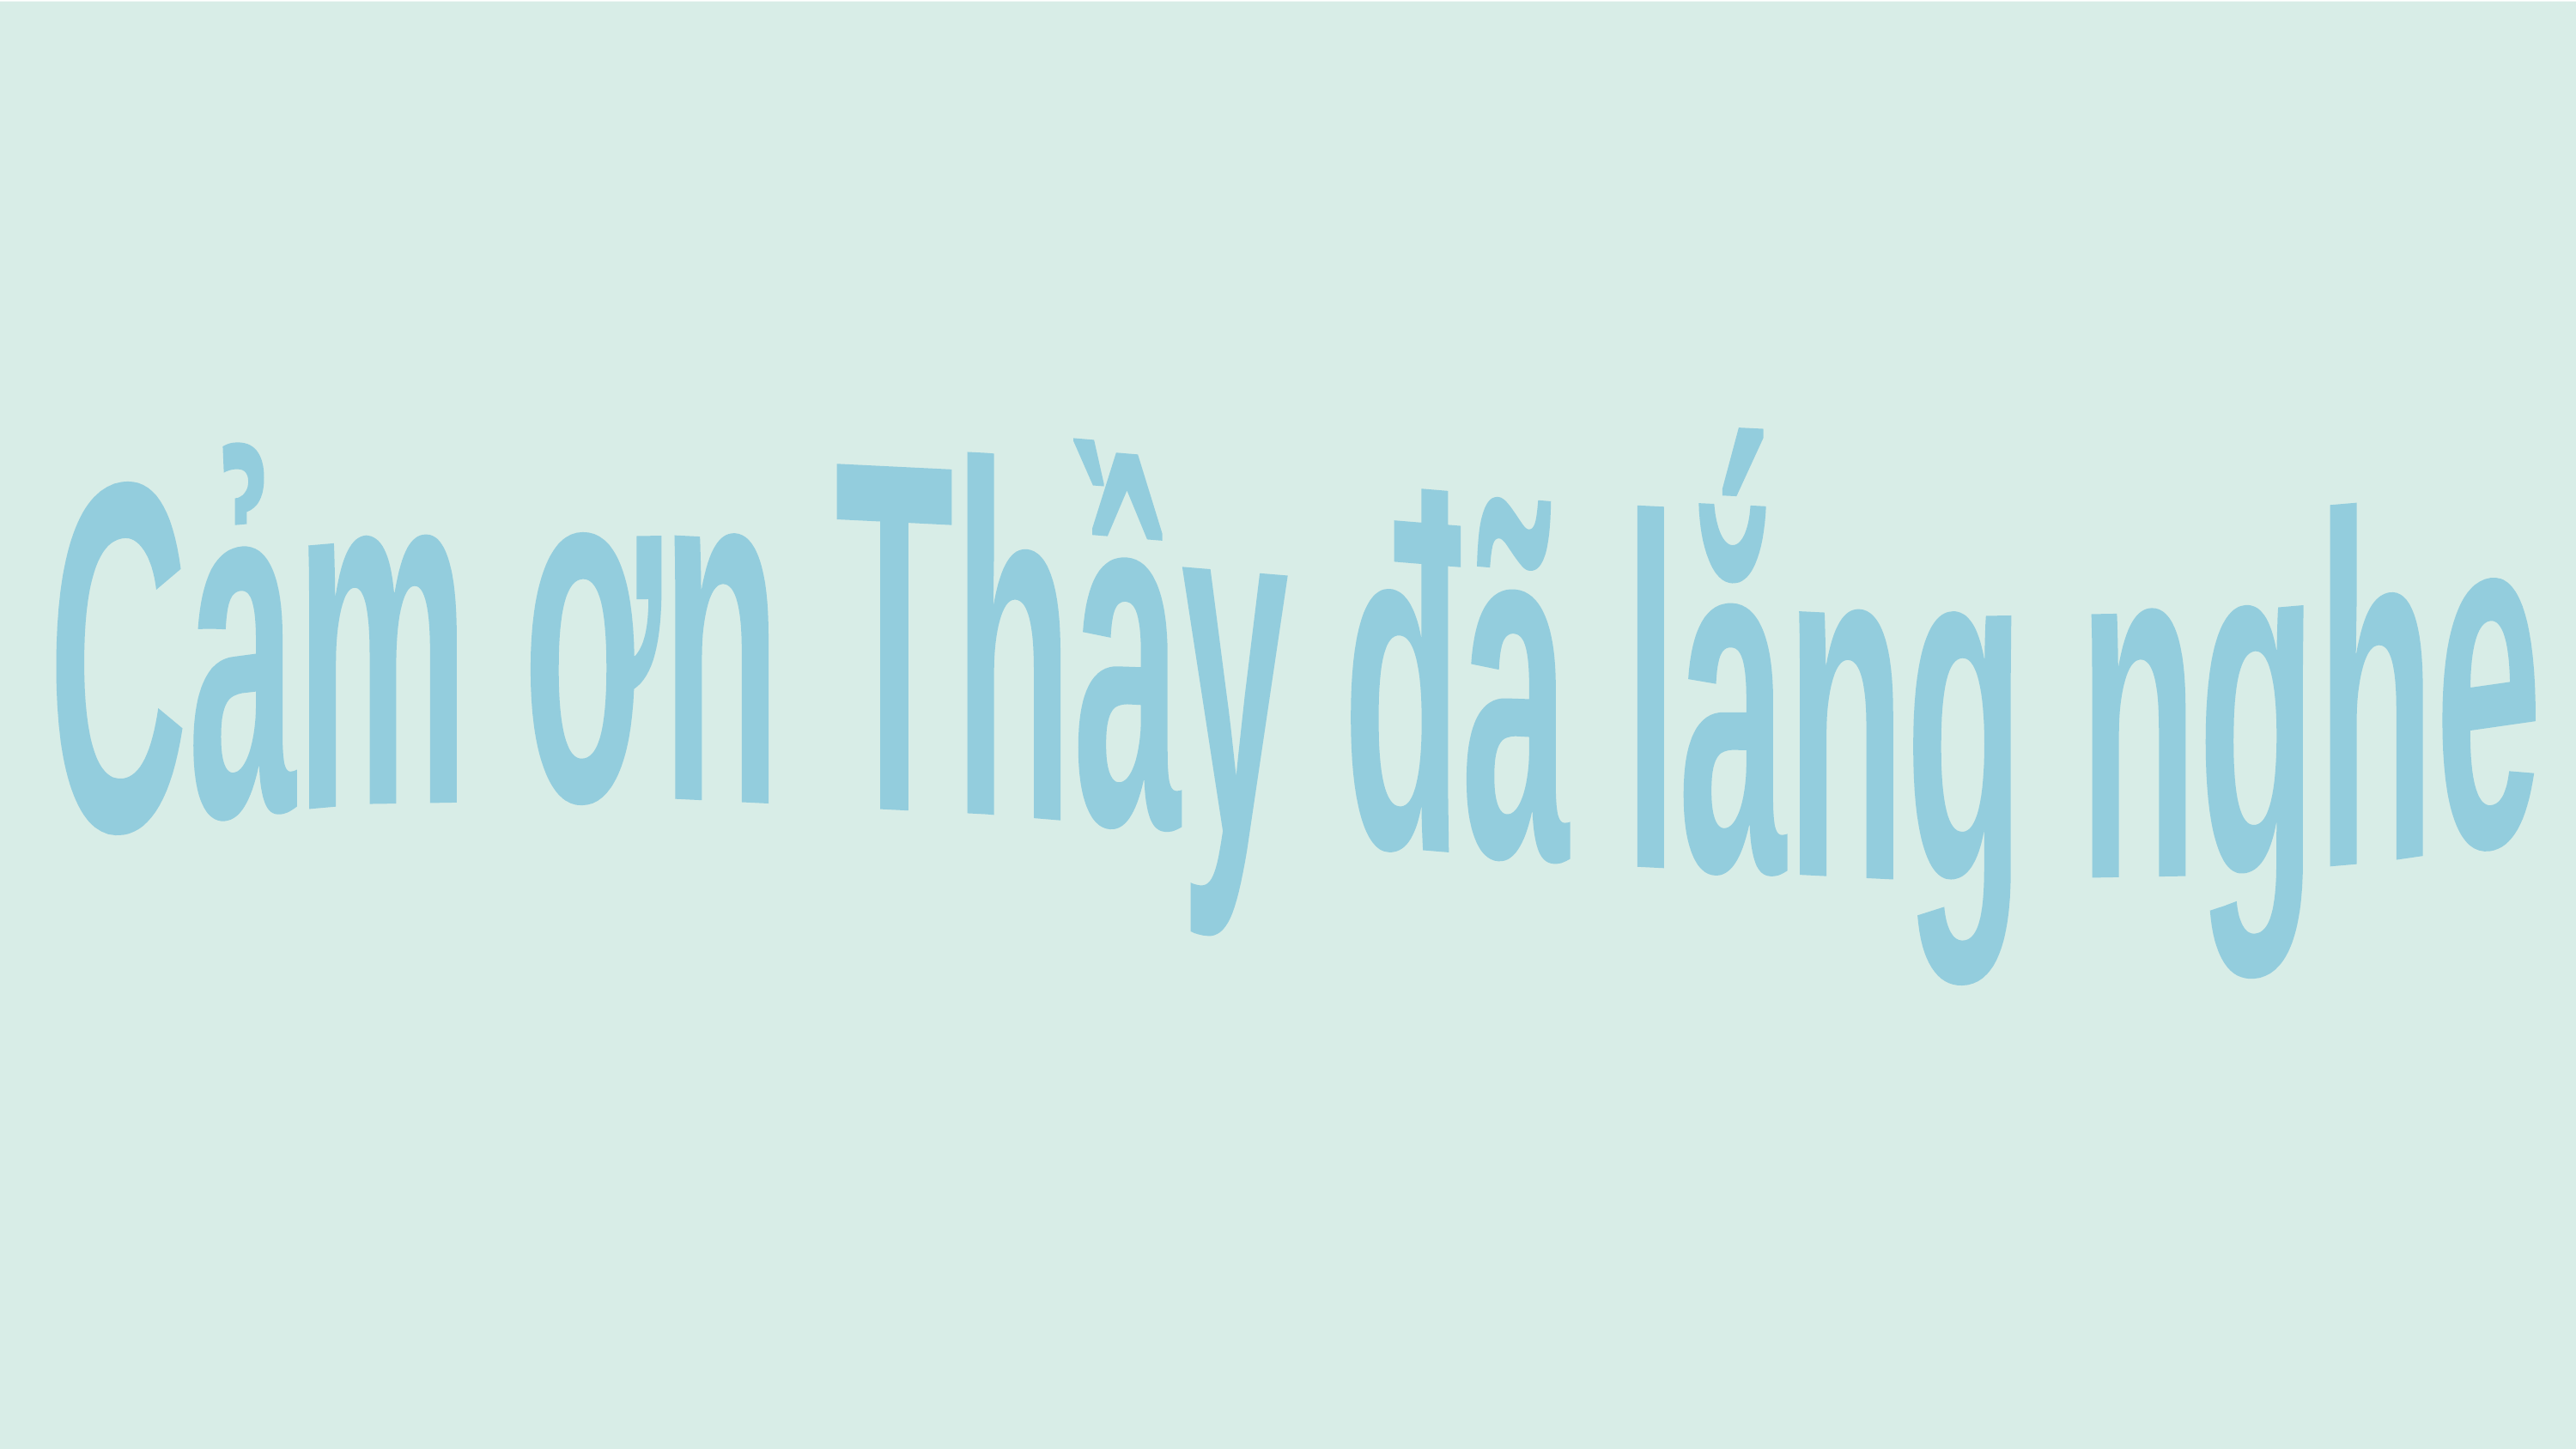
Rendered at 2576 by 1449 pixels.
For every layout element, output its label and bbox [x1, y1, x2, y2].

text_box [0, 1, 2576, 1449]
